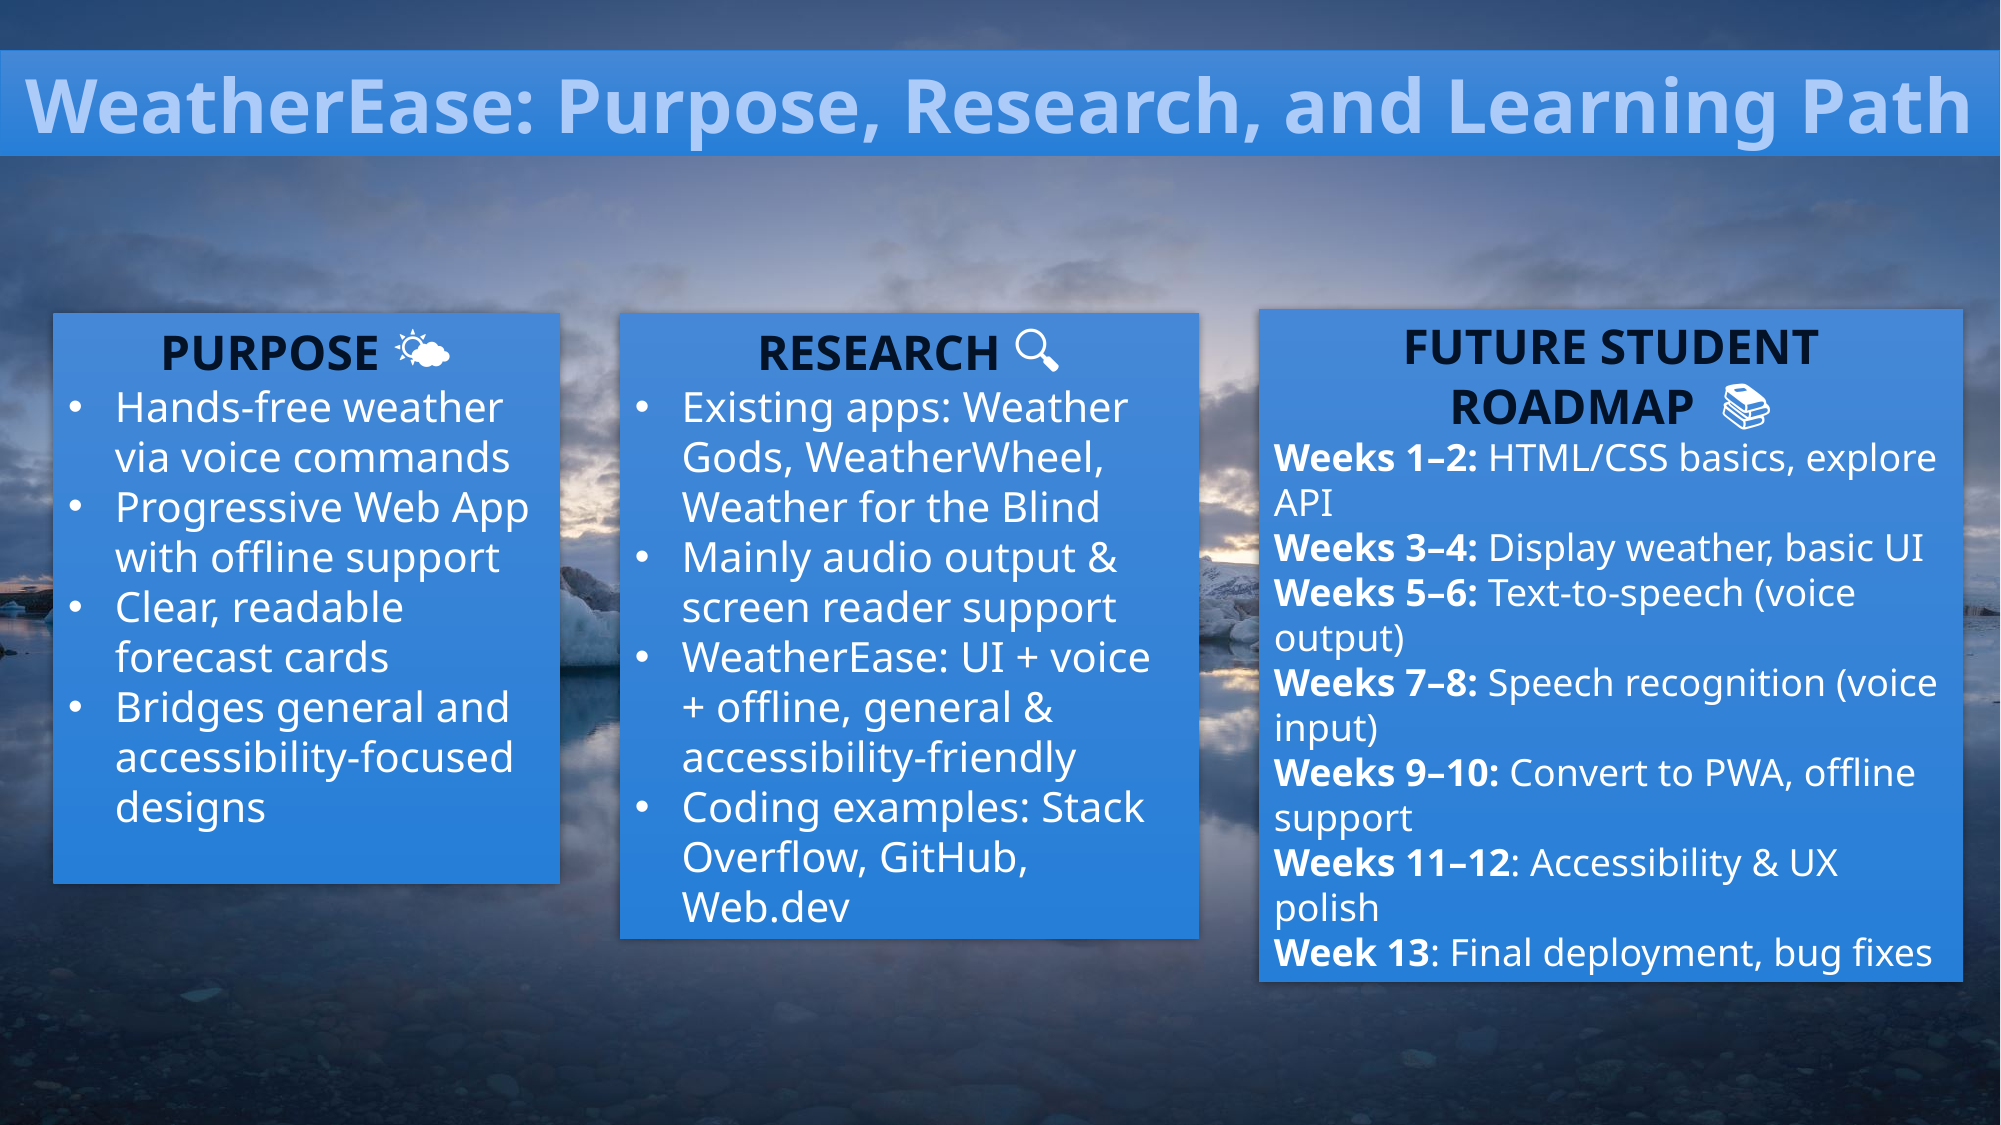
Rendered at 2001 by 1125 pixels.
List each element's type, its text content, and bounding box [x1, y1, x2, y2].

picture [0, 0, 2001, 1125]
text_box WeatherEase: Purpose, Research, and Learning Path [0, 50, 2000, 156]
text_box FUTURE STUDENT ROADMAP 📚 Weeks 1–2: HTML/CSS basics, explore API Weeks 3–4: Display weather, basic UI Weeks 5–6: Text-to-speech (voice output) Weeks 7–8: Speech recognition (voice input) Weeks 9–10: Convert to PWA, offline support Weeks 11–12: Accessibility & UX polish Week 13: Final deployment, bug fixes [1259, 309, 1964, 982]
text_box RESEARCH 🔍 Existing apps: Weather Gods, WeatherWheel, Weather for the Blind Mainly audio output & screen reader support WeatherEase: UI + voice + offline, general & accessibility-friendly Coding examples: Stack Overflow, GitHub, Web.dev [620, 313, 1200, 939]
text_box PURPOSE 🌤️ Hands-free weather via voice commands Progressive Web App with offline support Clear, readable forecast cards Bridges general and accessibility-focused designs [53, 313, 560, 884]
